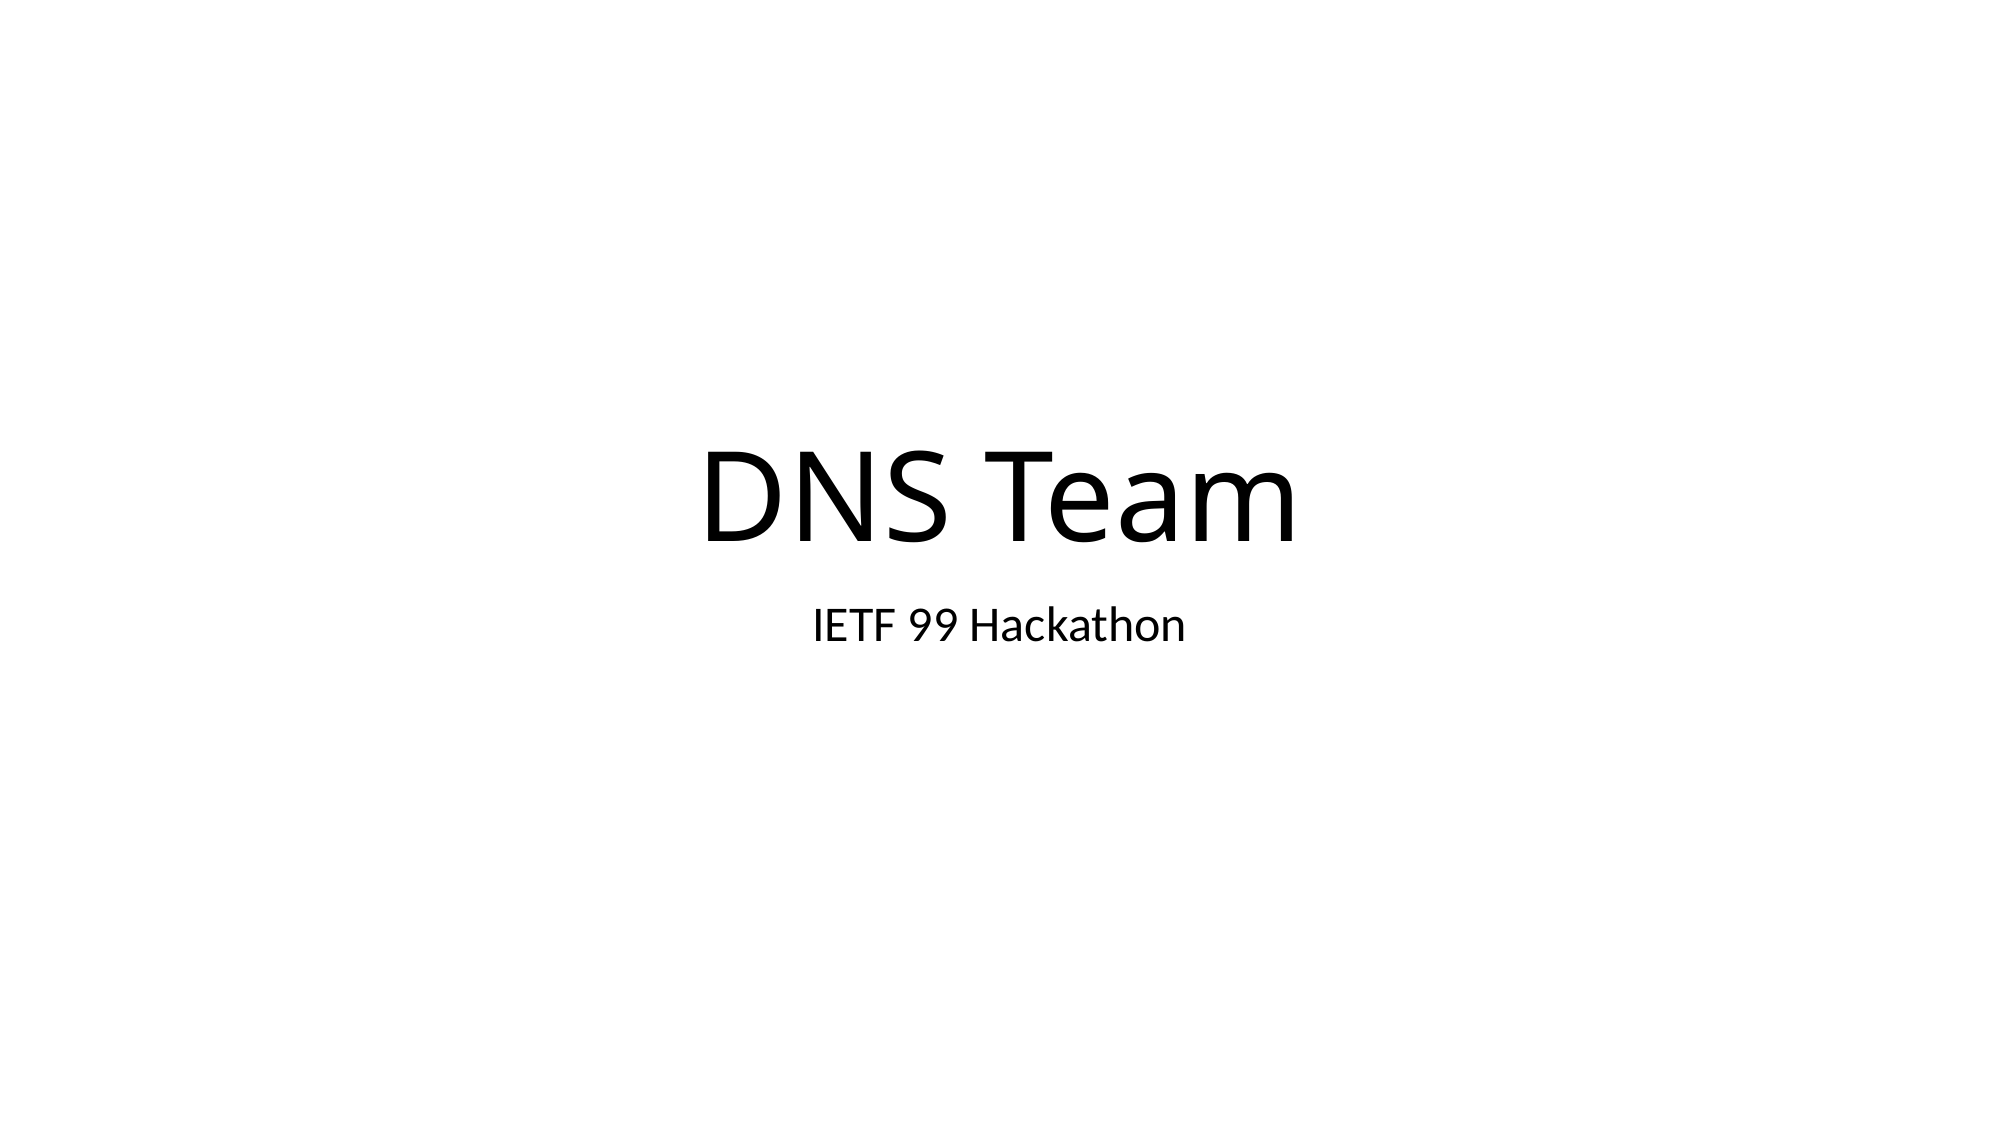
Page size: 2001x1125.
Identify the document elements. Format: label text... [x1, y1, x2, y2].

subtitle IETF 99 Hackathon [249, 590, 1750, 863]
title DNS Team [249, 184, 1750, 576]
